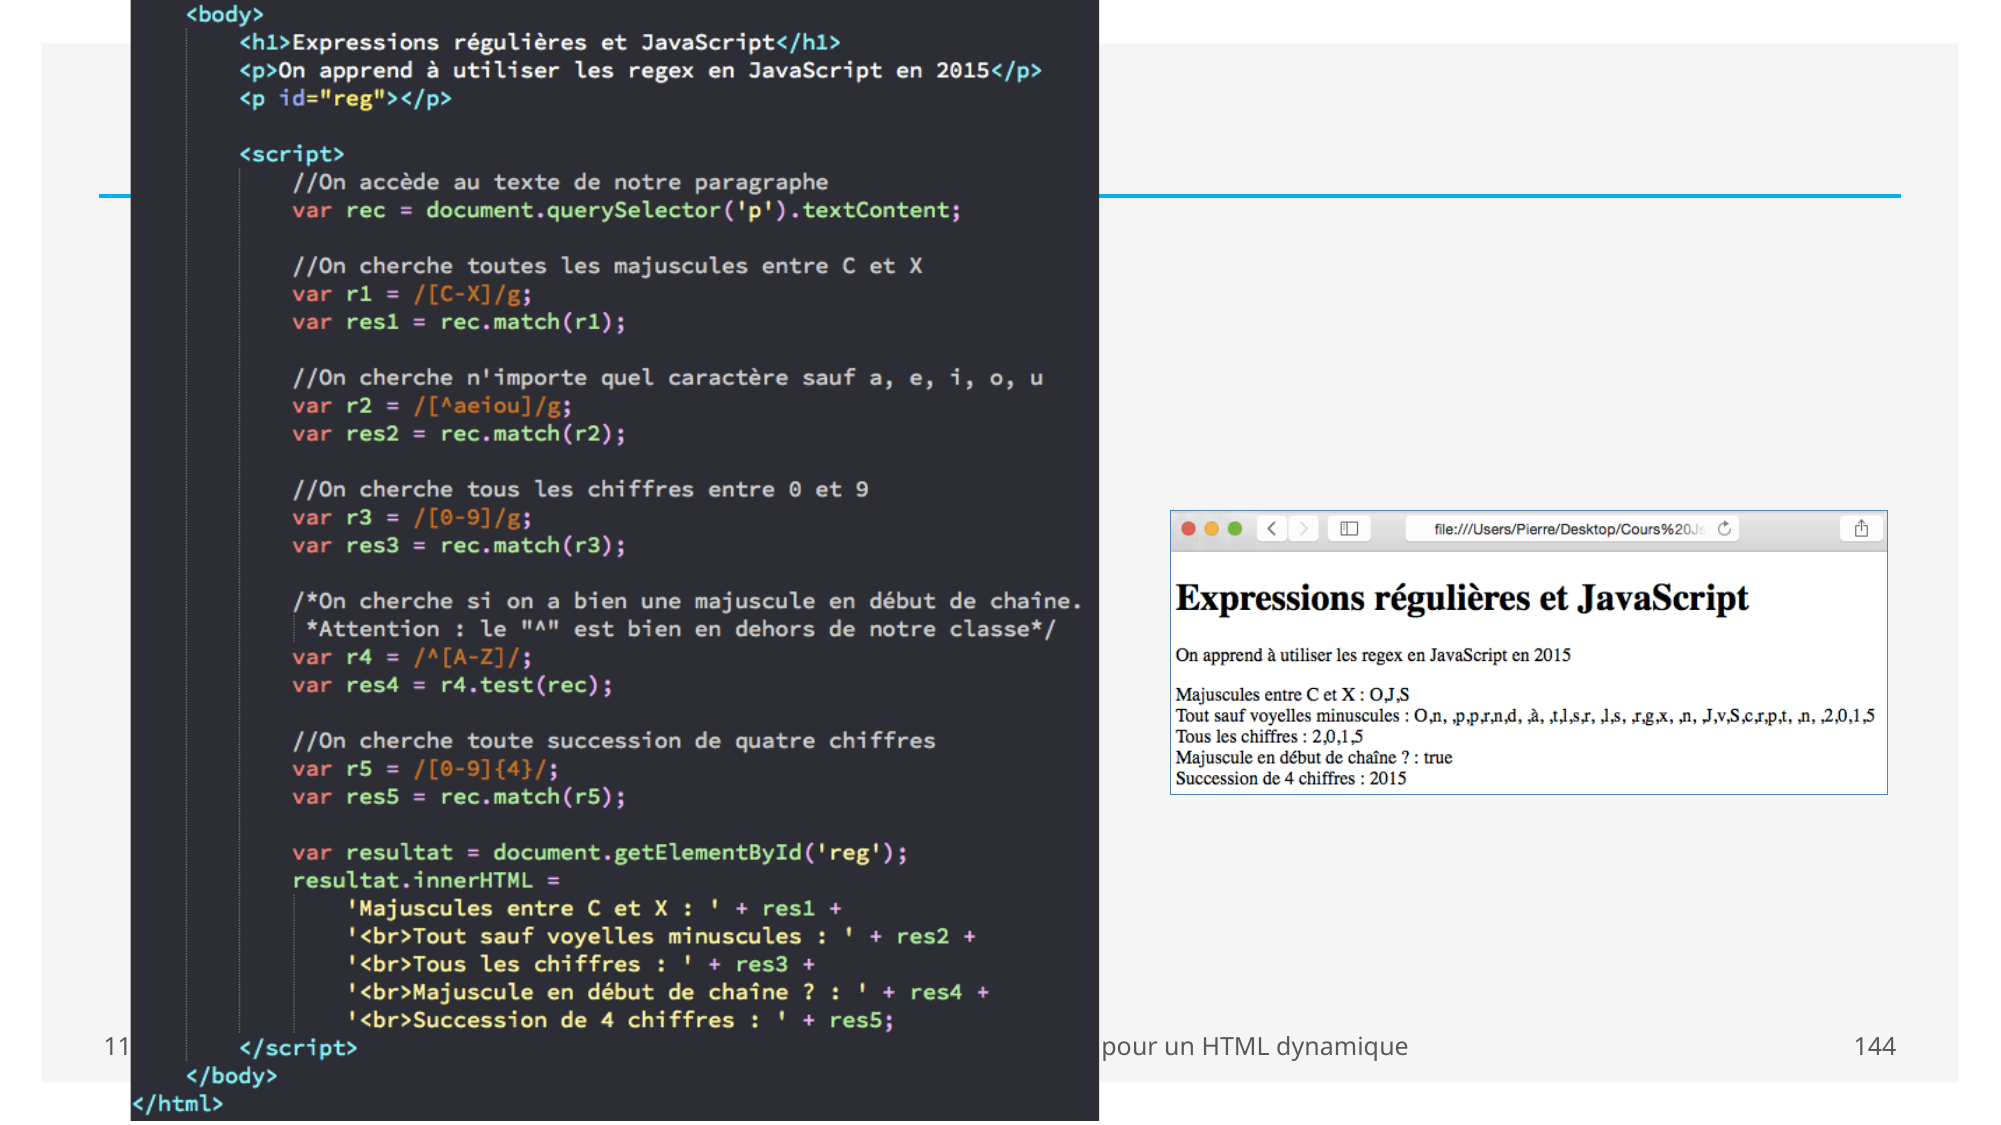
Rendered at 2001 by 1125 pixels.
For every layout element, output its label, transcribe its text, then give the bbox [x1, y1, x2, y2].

picture [1170, 510, 1888, 795]
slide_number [88, 1017, 130, 1078]
footer ORSYS Formation - Bassem Seddik - JavaScript pour un HTML dynamique [1100, 1017, 1626, 1078]
picture [130, 0, 1100, 1121]
slide_number 144 [1626, 1017, 1912, 1078]
